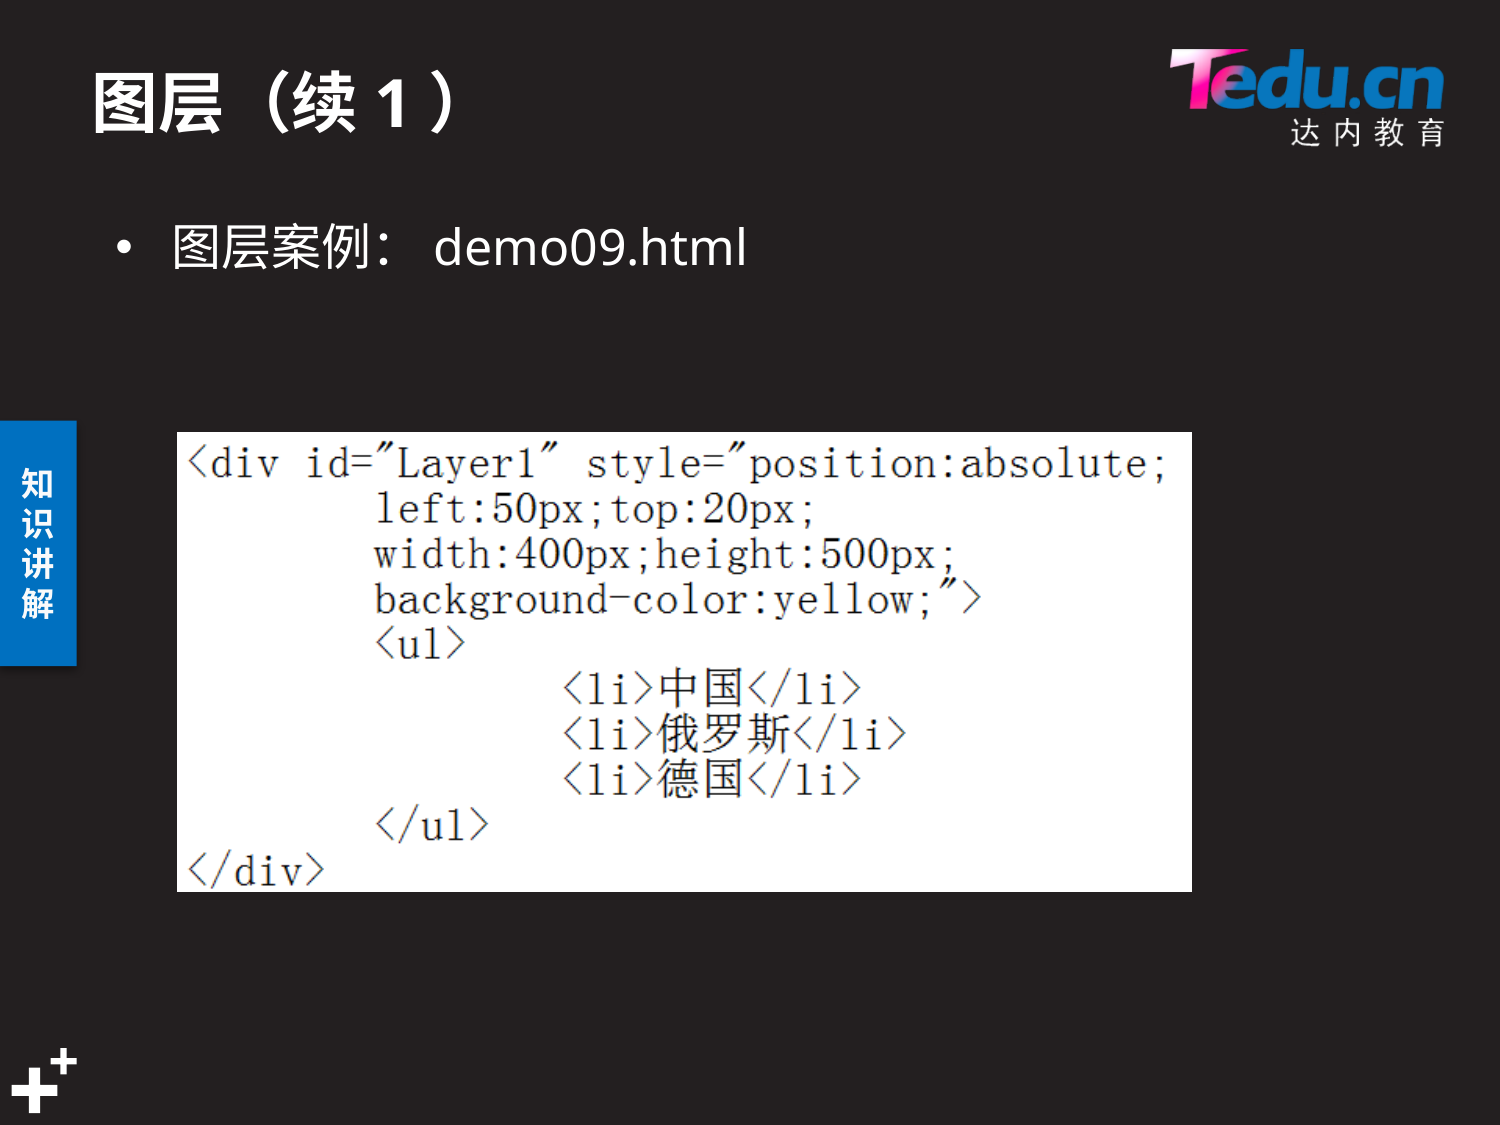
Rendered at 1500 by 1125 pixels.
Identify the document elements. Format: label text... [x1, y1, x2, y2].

list 图层案例：demo09.html [100, 196, 1436, 285]
title 图层（续1） [76, 42, 1188, 160]
picture [1157, 35, 1459, 162]
picture [177, 432, 1192, 893]
